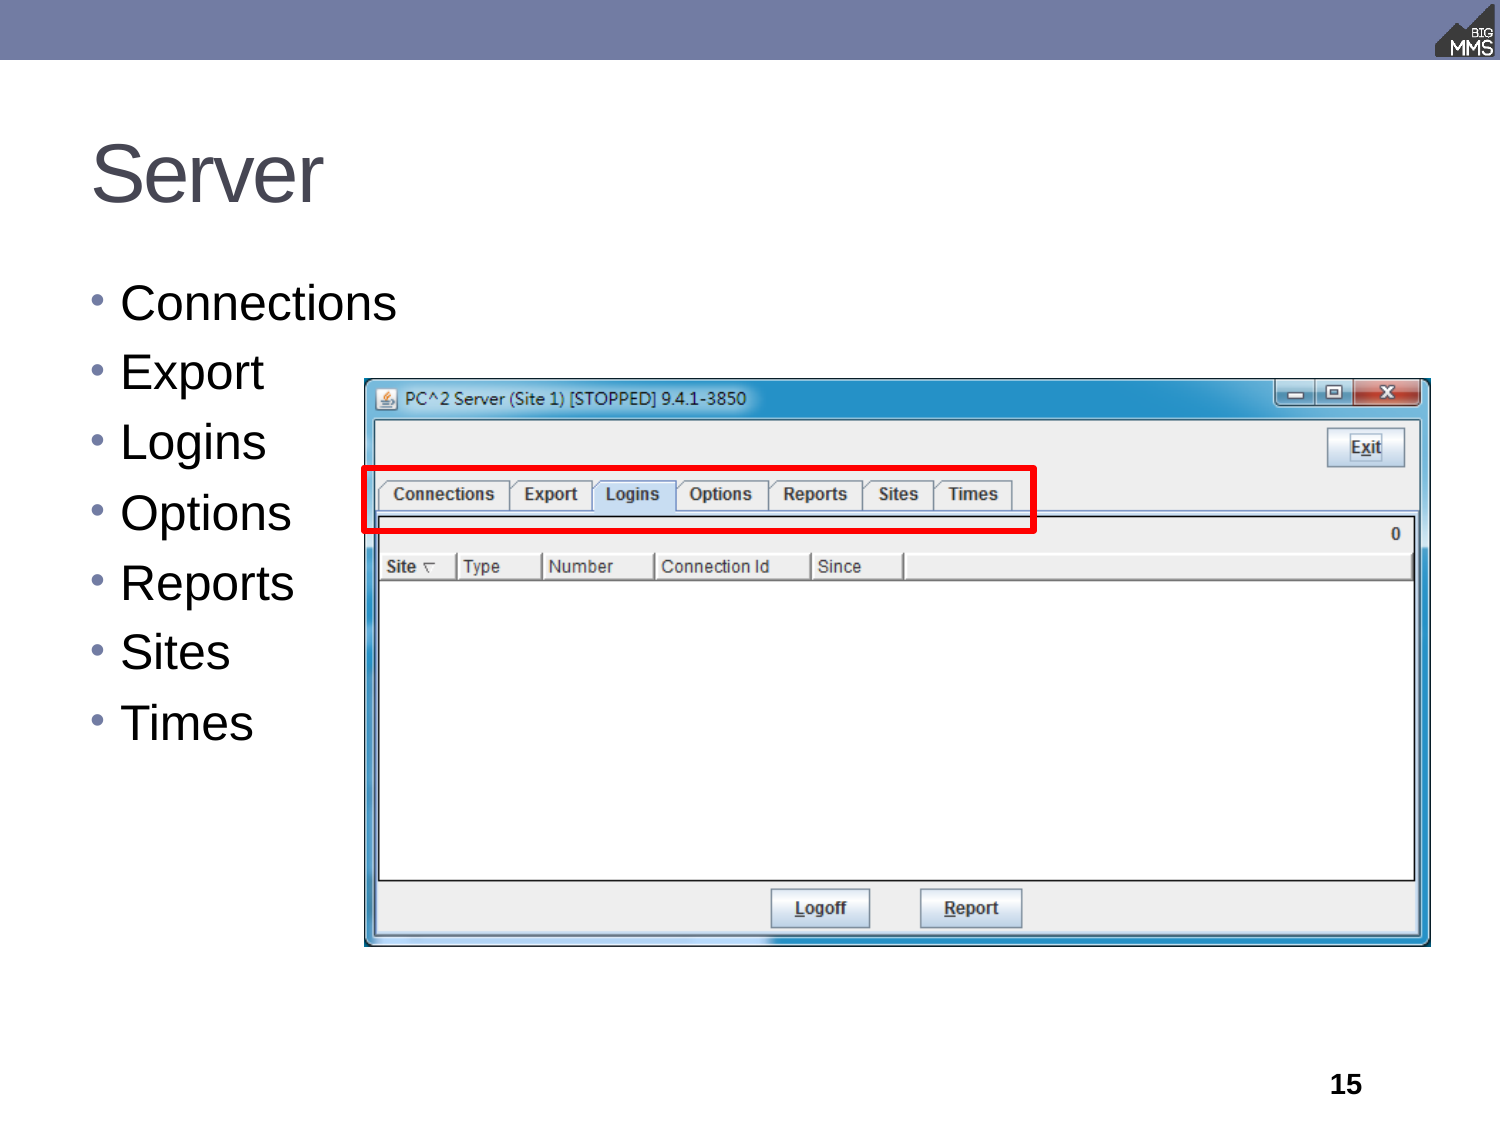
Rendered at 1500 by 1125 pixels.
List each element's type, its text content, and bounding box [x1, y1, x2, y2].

picture [363, 377, 1431, 948]
picture [1433, 2, 1495, 58]
list Connections Export Logins Options Reports Sites Times [75, 262, 1425, 1063]
slide_number 15 [1314, 1056, 1490, 1110]
title Server [75, 87, 1425, 250]
